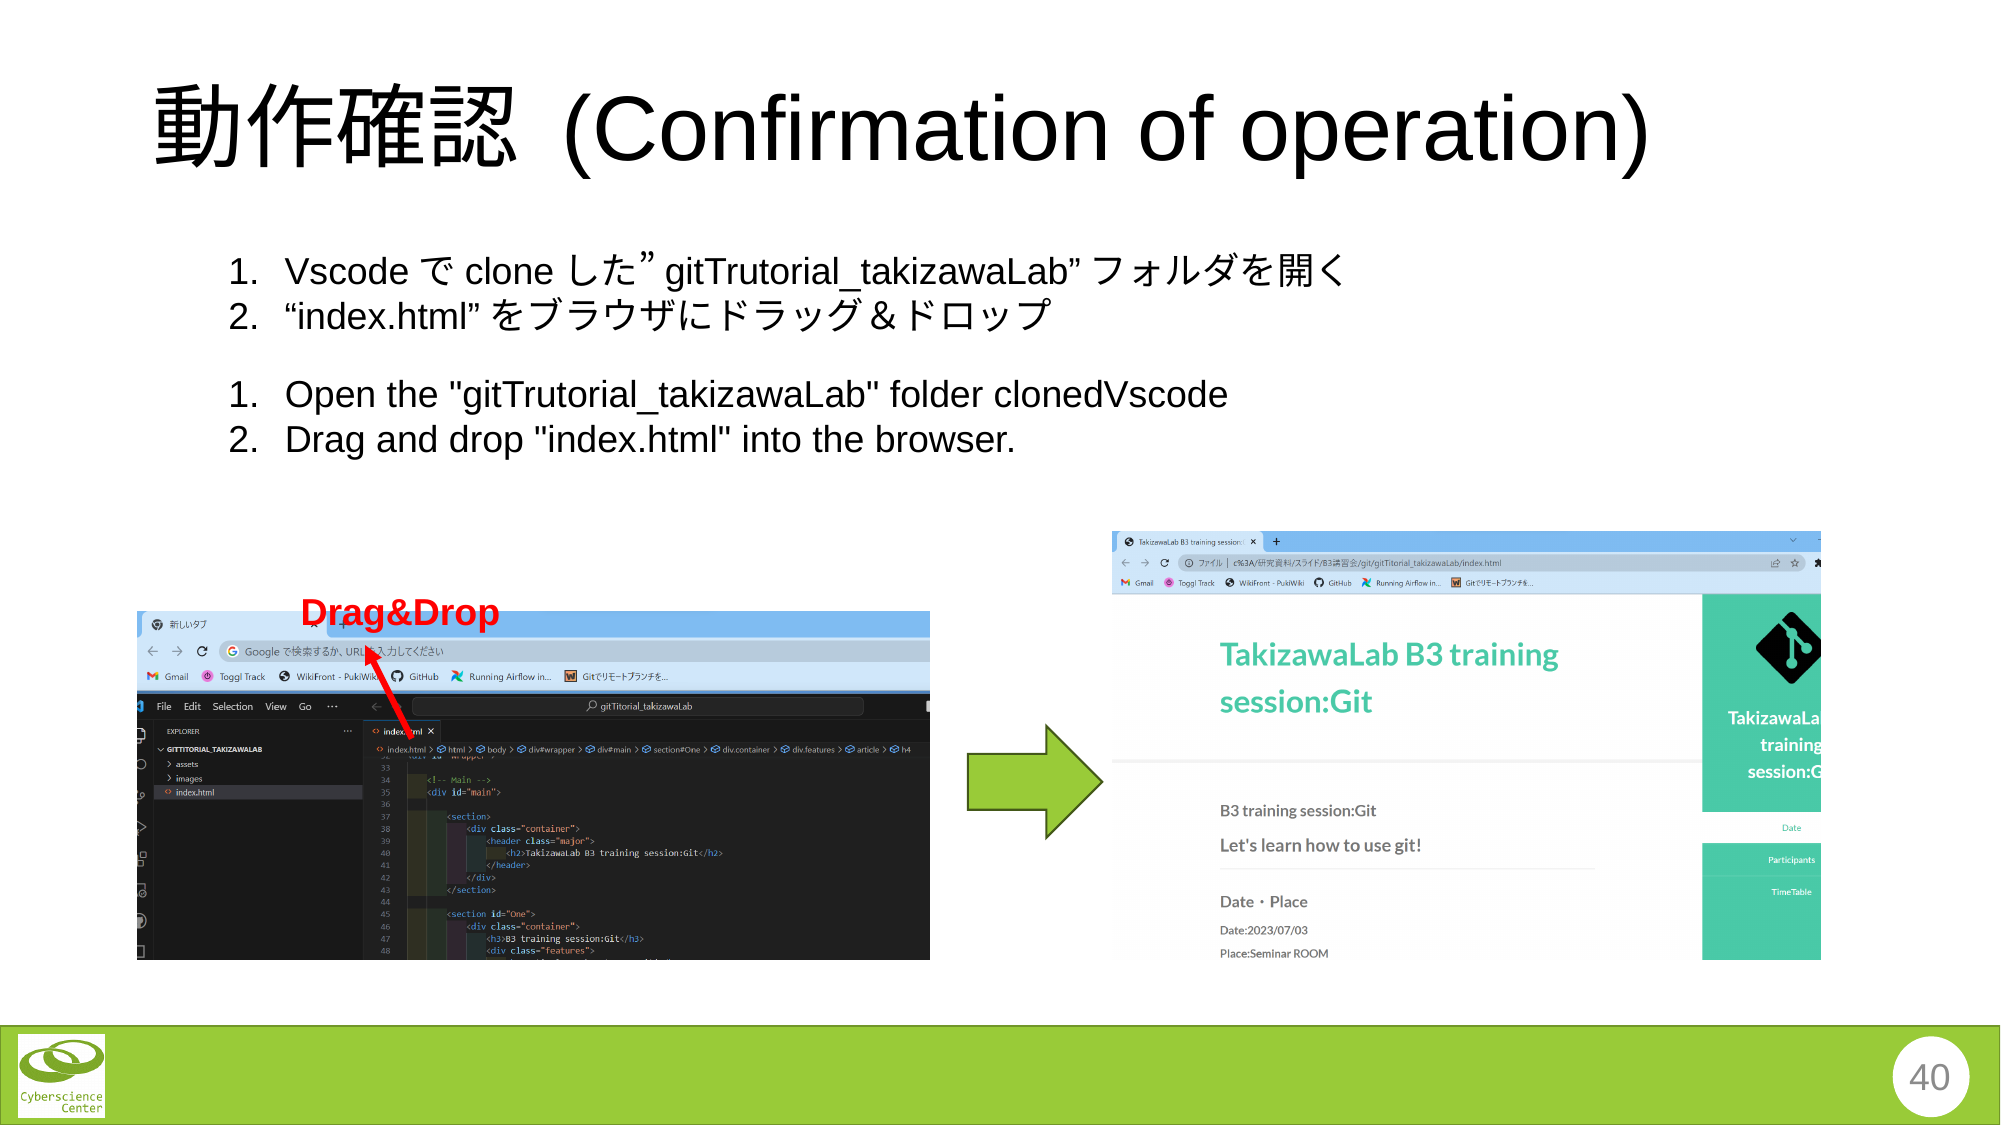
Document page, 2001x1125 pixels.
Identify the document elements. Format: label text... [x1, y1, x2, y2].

text_box [966, 723, 1104, 841]
picture [1112, 531, 1821, 960]
title 動作確認 (Confirmation of operation) [137, 22, 1863, 240]
text_box Vscodeでcloneした”gitTrutorial_takizawaLab”フォルダを開く “index.html”をブラウザにドラッグ＆ドロップ [213, 239, 1649, 345]
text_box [365, 644, 412, 739]
slide_number 40 [1515, 1045, 1966, 1106]
picture [137, 611, 930, 960]
text_box Open the "gitTrutorial_takizawaLab" folder clonedVscode Drag and drop "index.html" into the browser. [213, 362, 1660, 468]
text_box Drag&Drop [285, 580, 653, 611]
